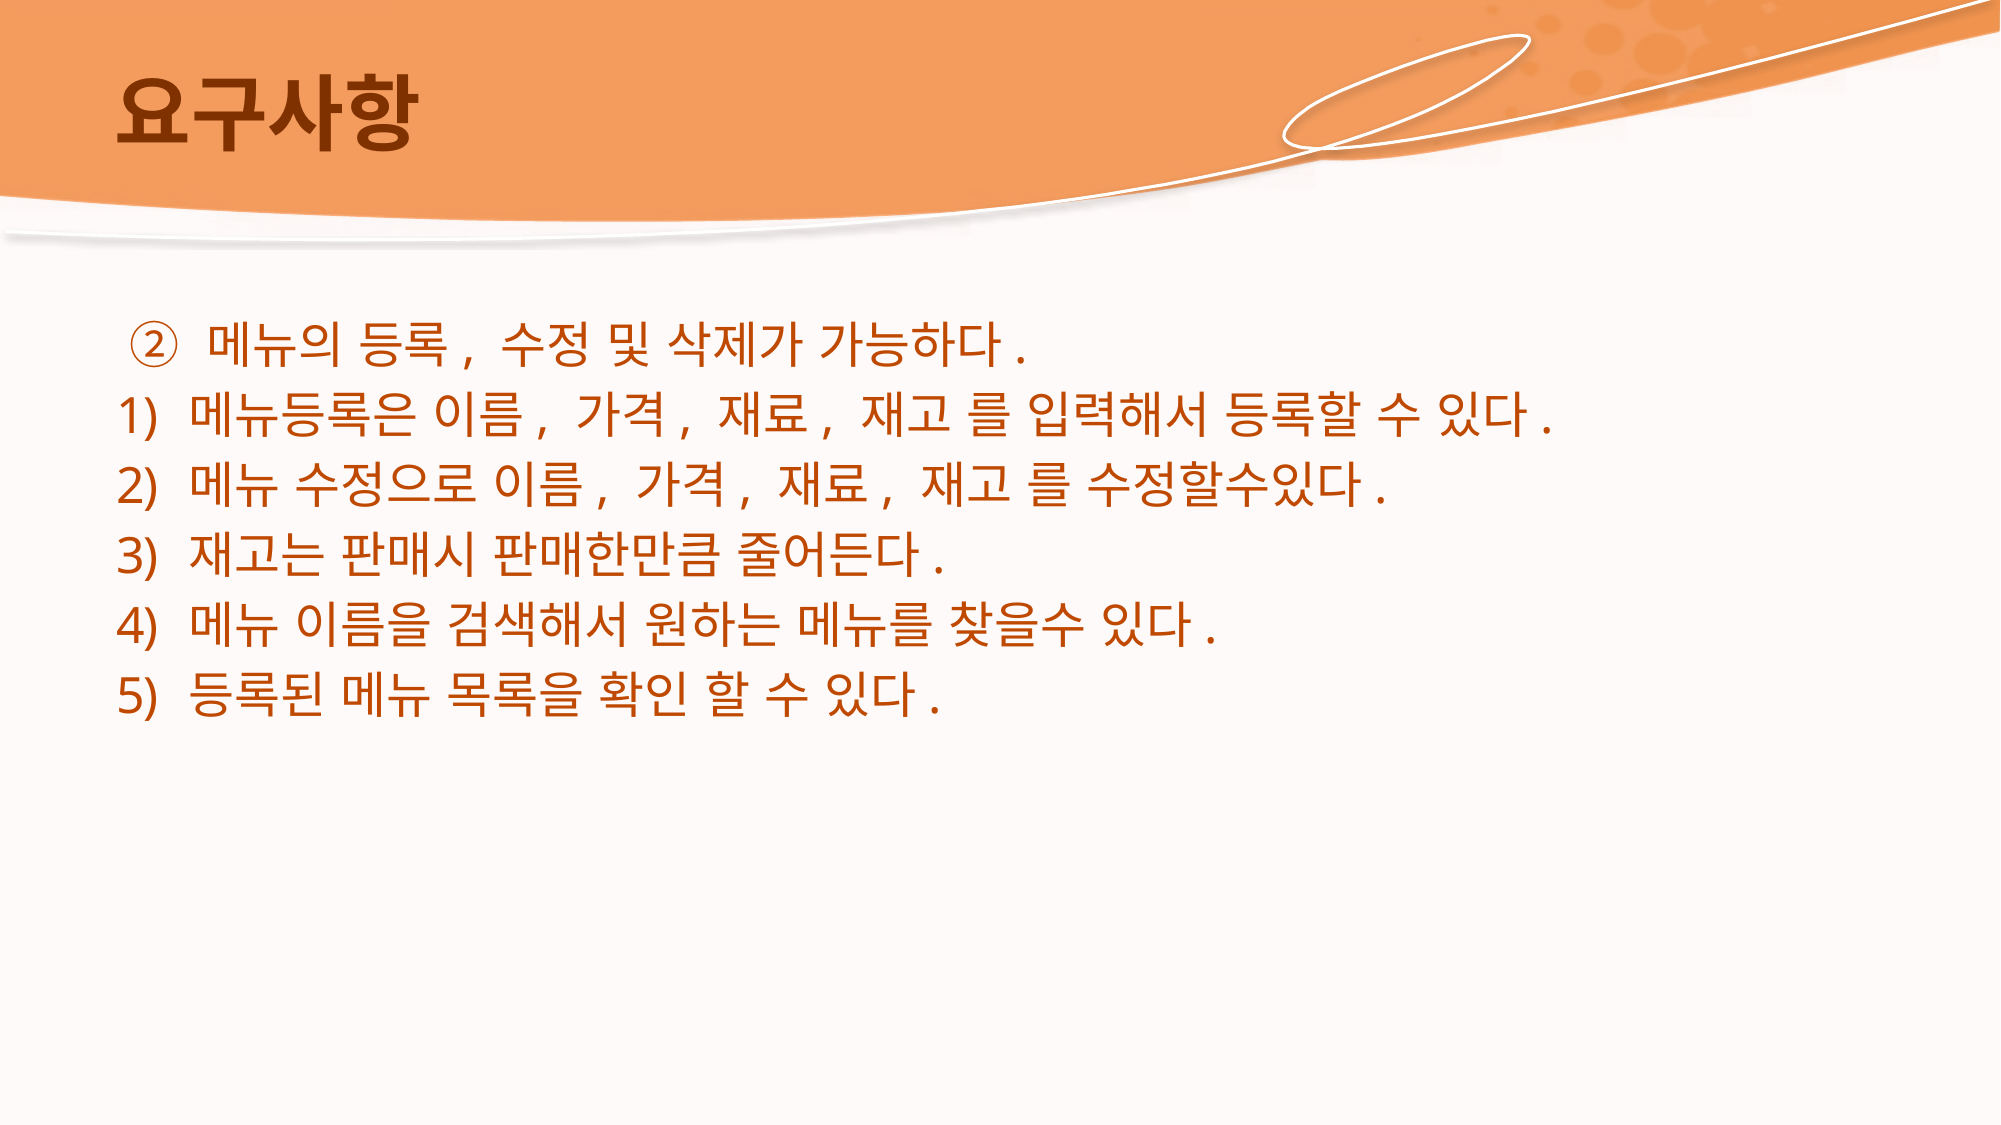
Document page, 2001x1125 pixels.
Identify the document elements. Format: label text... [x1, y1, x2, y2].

list ② 메뉴의 등록, 수정 및 삭제가 가능하다. 메뉴등록은 이름, 가격, 재료, 재고 를 입력해서 등록할 수 있다. 메뉴 수정으로 이름, 가격, 재료, 재고 를 수정할수있다. 재고는 판매시 판매한만큼 줄어든다. 메뉴 이름을 검색해서 원하는 메뉴를 찾을수 있다. 등록된 메뉴 목록을 확인 할 수 있다. [100, 236, 1903, 1006]
title 요구사항 [99, 45, 1975, 179]
